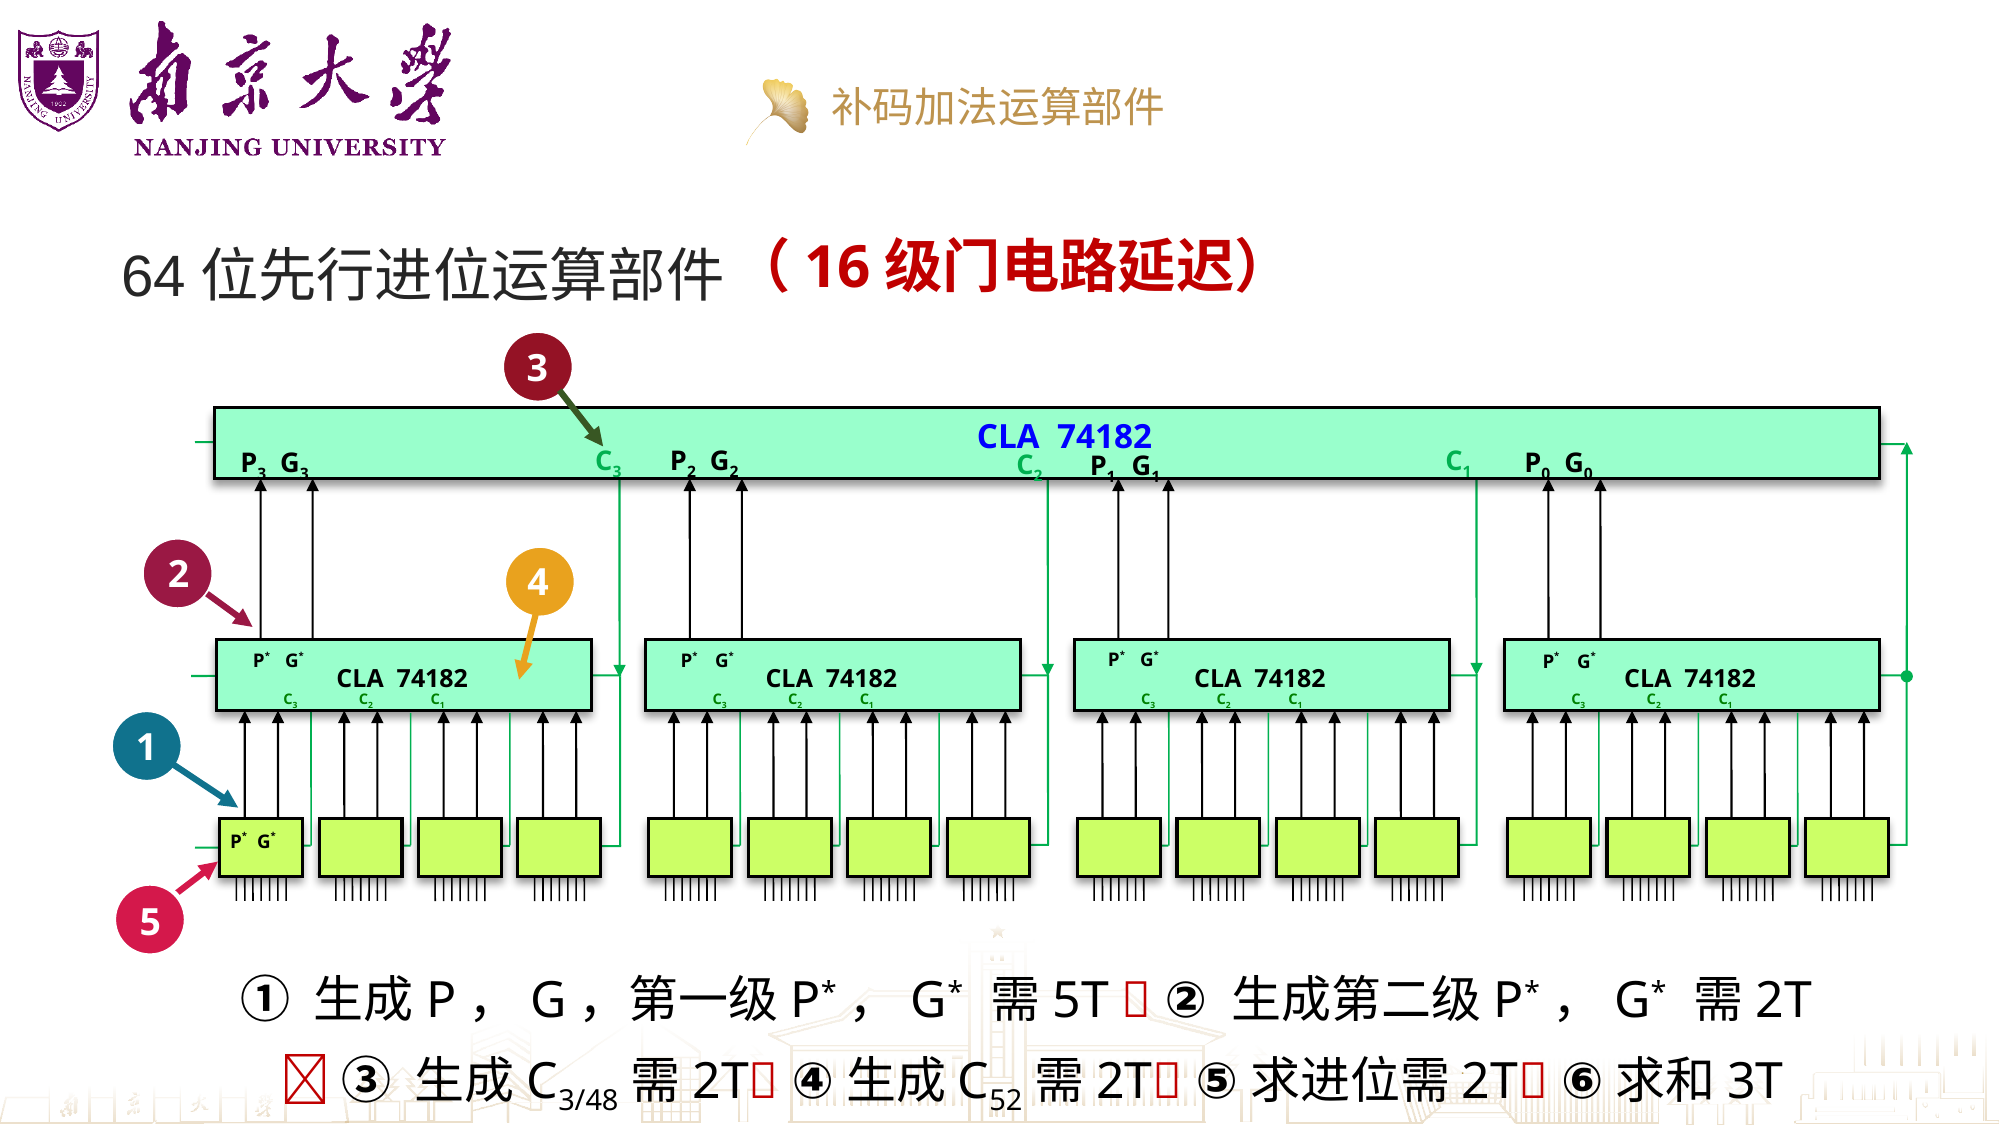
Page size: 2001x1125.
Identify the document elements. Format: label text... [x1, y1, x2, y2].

text_box （16级门电路延迟） [717, 230, 1308, 308]
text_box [191, 632, 610, 902]
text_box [503, 545, 577, 680]
text_box [1907, 670, 1913, 683]
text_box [113, 861, 218, 956]
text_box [260, 478, 1601, 640]
text_box 64位先行进位运算部件 [106, 213, 740, 316]
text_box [110, 709, 239, 808]
text_box [1904, 442, 1914, 633]
text_box ① 生成P，G，第一级P*，G* 需5T  ② 生成第二级P*，G* 需2T  ③ 生成C3/48需2T ④生成C52需2T ⑤求进位需2T ⑥求和3T [174, 959, 1879, 1078]
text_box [610, 640, 1038, 902]
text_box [501, 330, 604, 447]
picture [731, 64, 830, 169]
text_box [1468, 633, 1907, 902]
text_box 补码加法运算部件 [816, 73, 1226, 139]
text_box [1038, 640, 1468, 902]
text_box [141, 537, 253, 627]
picture [18, 21, 451, 160]
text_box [170, 389, 1904, 479]
